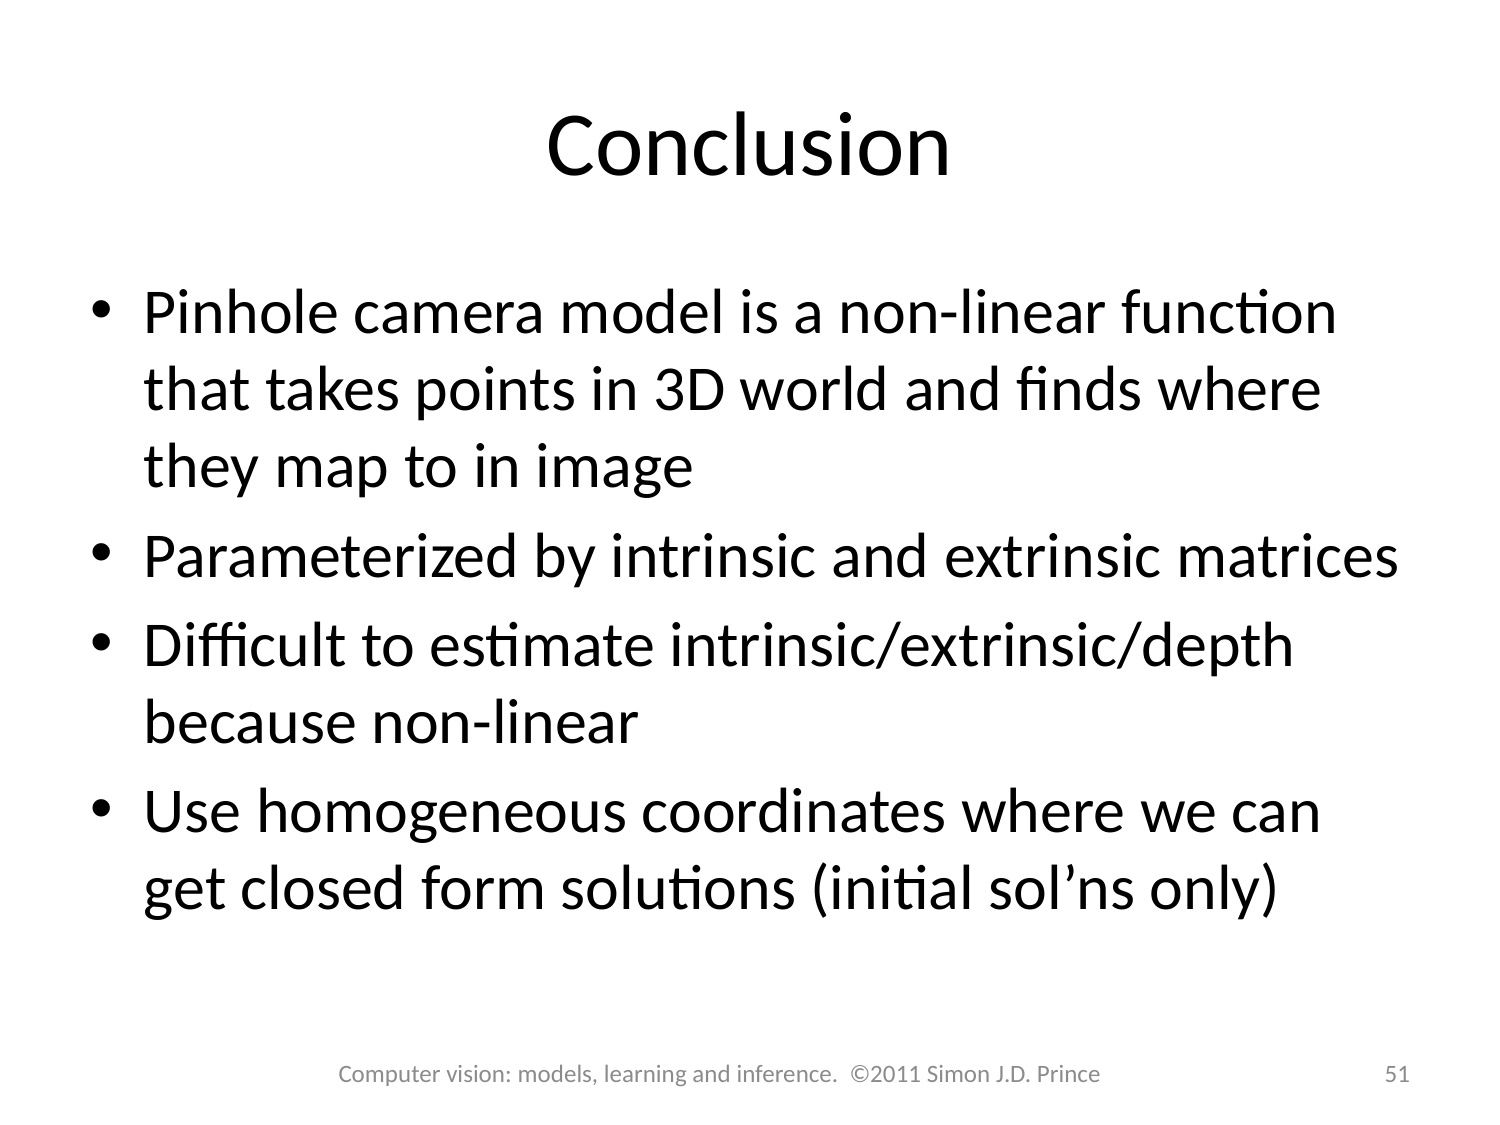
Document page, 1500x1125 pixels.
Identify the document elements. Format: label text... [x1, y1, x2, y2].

list Pinhole camera model is a non-linear function that takes points in 3D world and finds where they map to in image Parameterized by intrinsic and extrinsic matrices Difficult to estimate intrinsic/extrinsic/depth because non-linear Use homogeneous coordinates where we can get closed form solutions (initial sol’ns only) [75, 262, 1425, 1005]
footer Computer vision: models, learning and inference. ©2011 Simon J.D. Prince [301, 1042, 1140, 1103]
title Conclusion [75, 45, 1425, 233]
slide_number 51 [1140, 1042, 1425, 1103]
